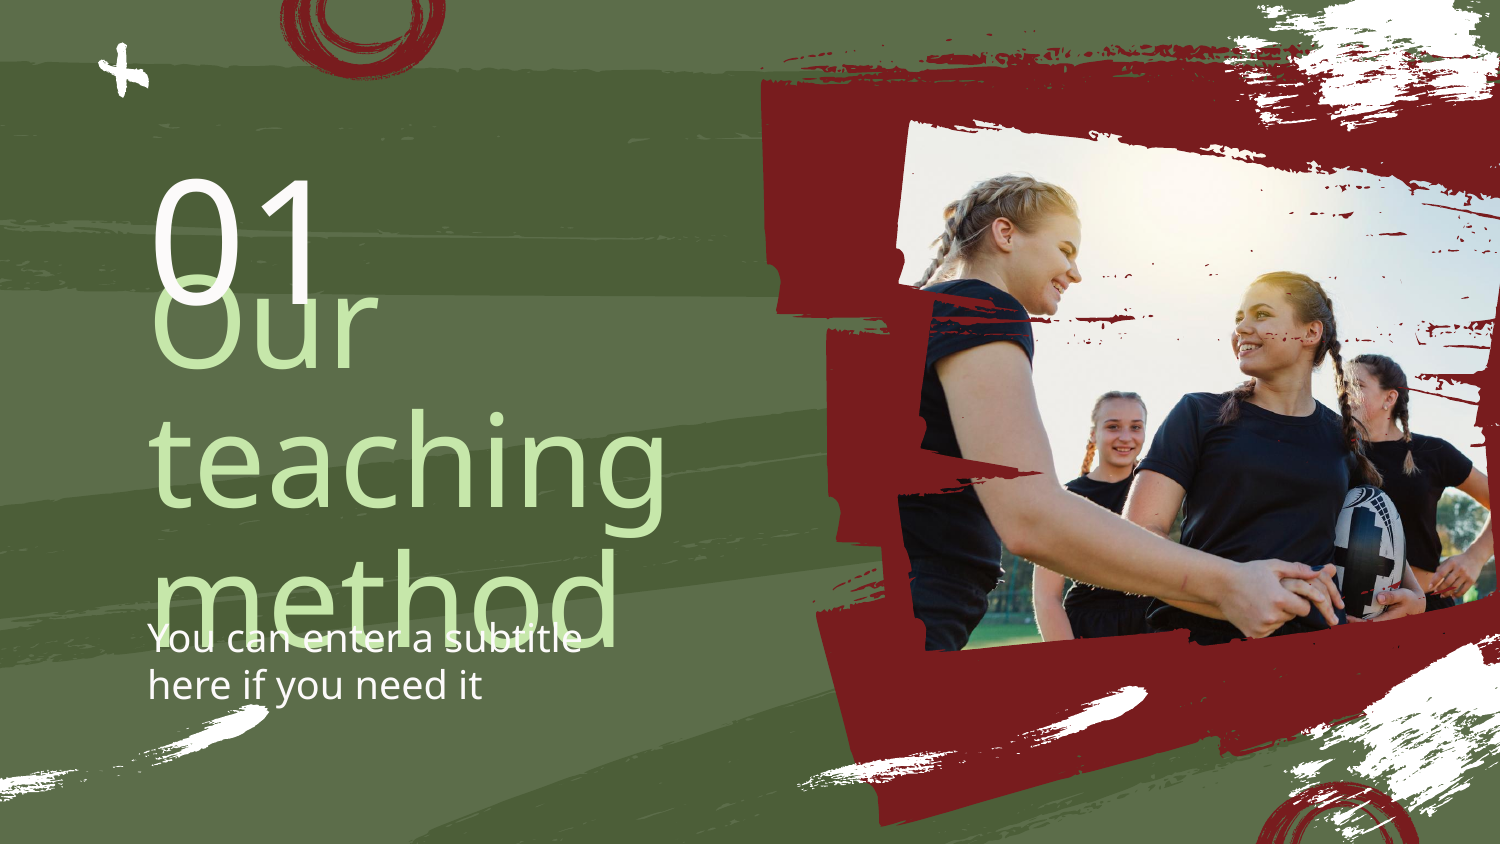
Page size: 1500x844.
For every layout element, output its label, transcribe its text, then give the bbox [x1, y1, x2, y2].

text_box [760, 0, 1500, 844]
title 01 [132, 159, 397, 311]
title Our teaching method [132, 333, 754, 599]
subtitle You can enter a subtitle here if you need it [132, 618, 630, 703]
